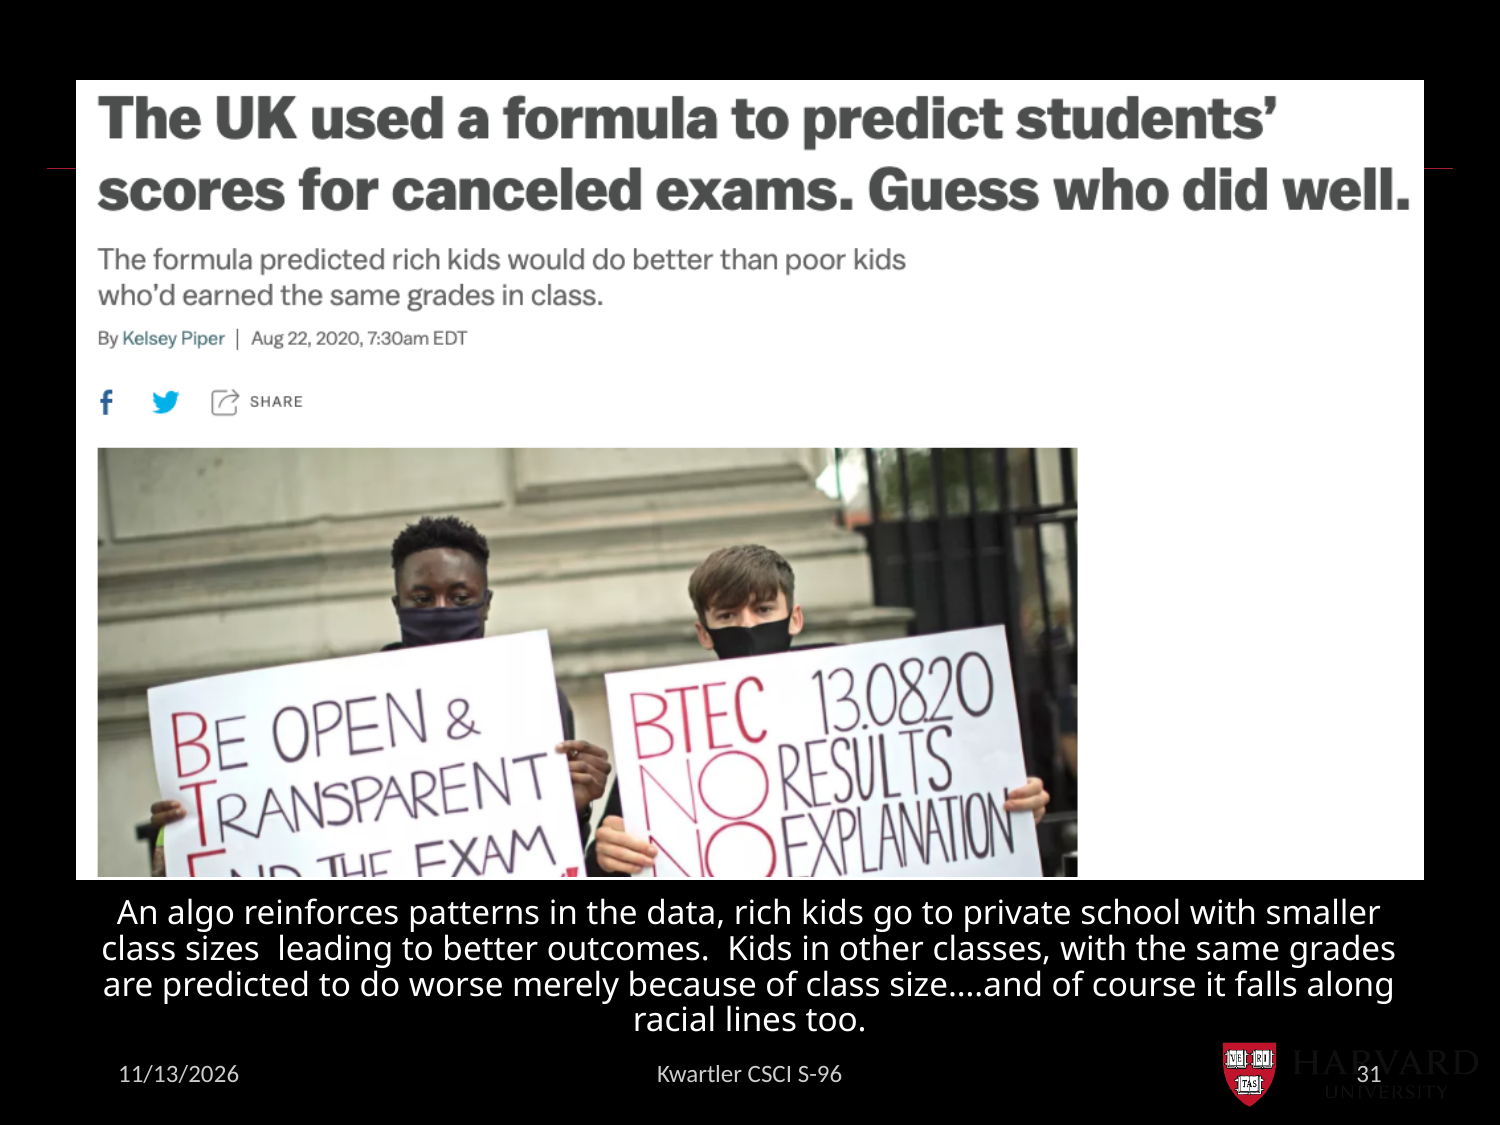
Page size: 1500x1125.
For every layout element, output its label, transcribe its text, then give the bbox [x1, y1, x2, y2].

picture [1200, 1024, 1500, 1125]
slide_number 31 [1059, 1042, 1397, 1103]
footer Kwartler CSCI S-96 [496, 1042, 1004, 1103]
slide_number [103, 1042, 441, 1103]
picture [78, 83, 1422, 877]
title An algo reinforces patterns in the data, rich kids go to private school with smaller class sizes leading to better outcomes. Kids in other classes, with the same grades are predicted to do worse merely because of class size….and of course it falls along racial lines too. [78, 914, 1422, 1020]
